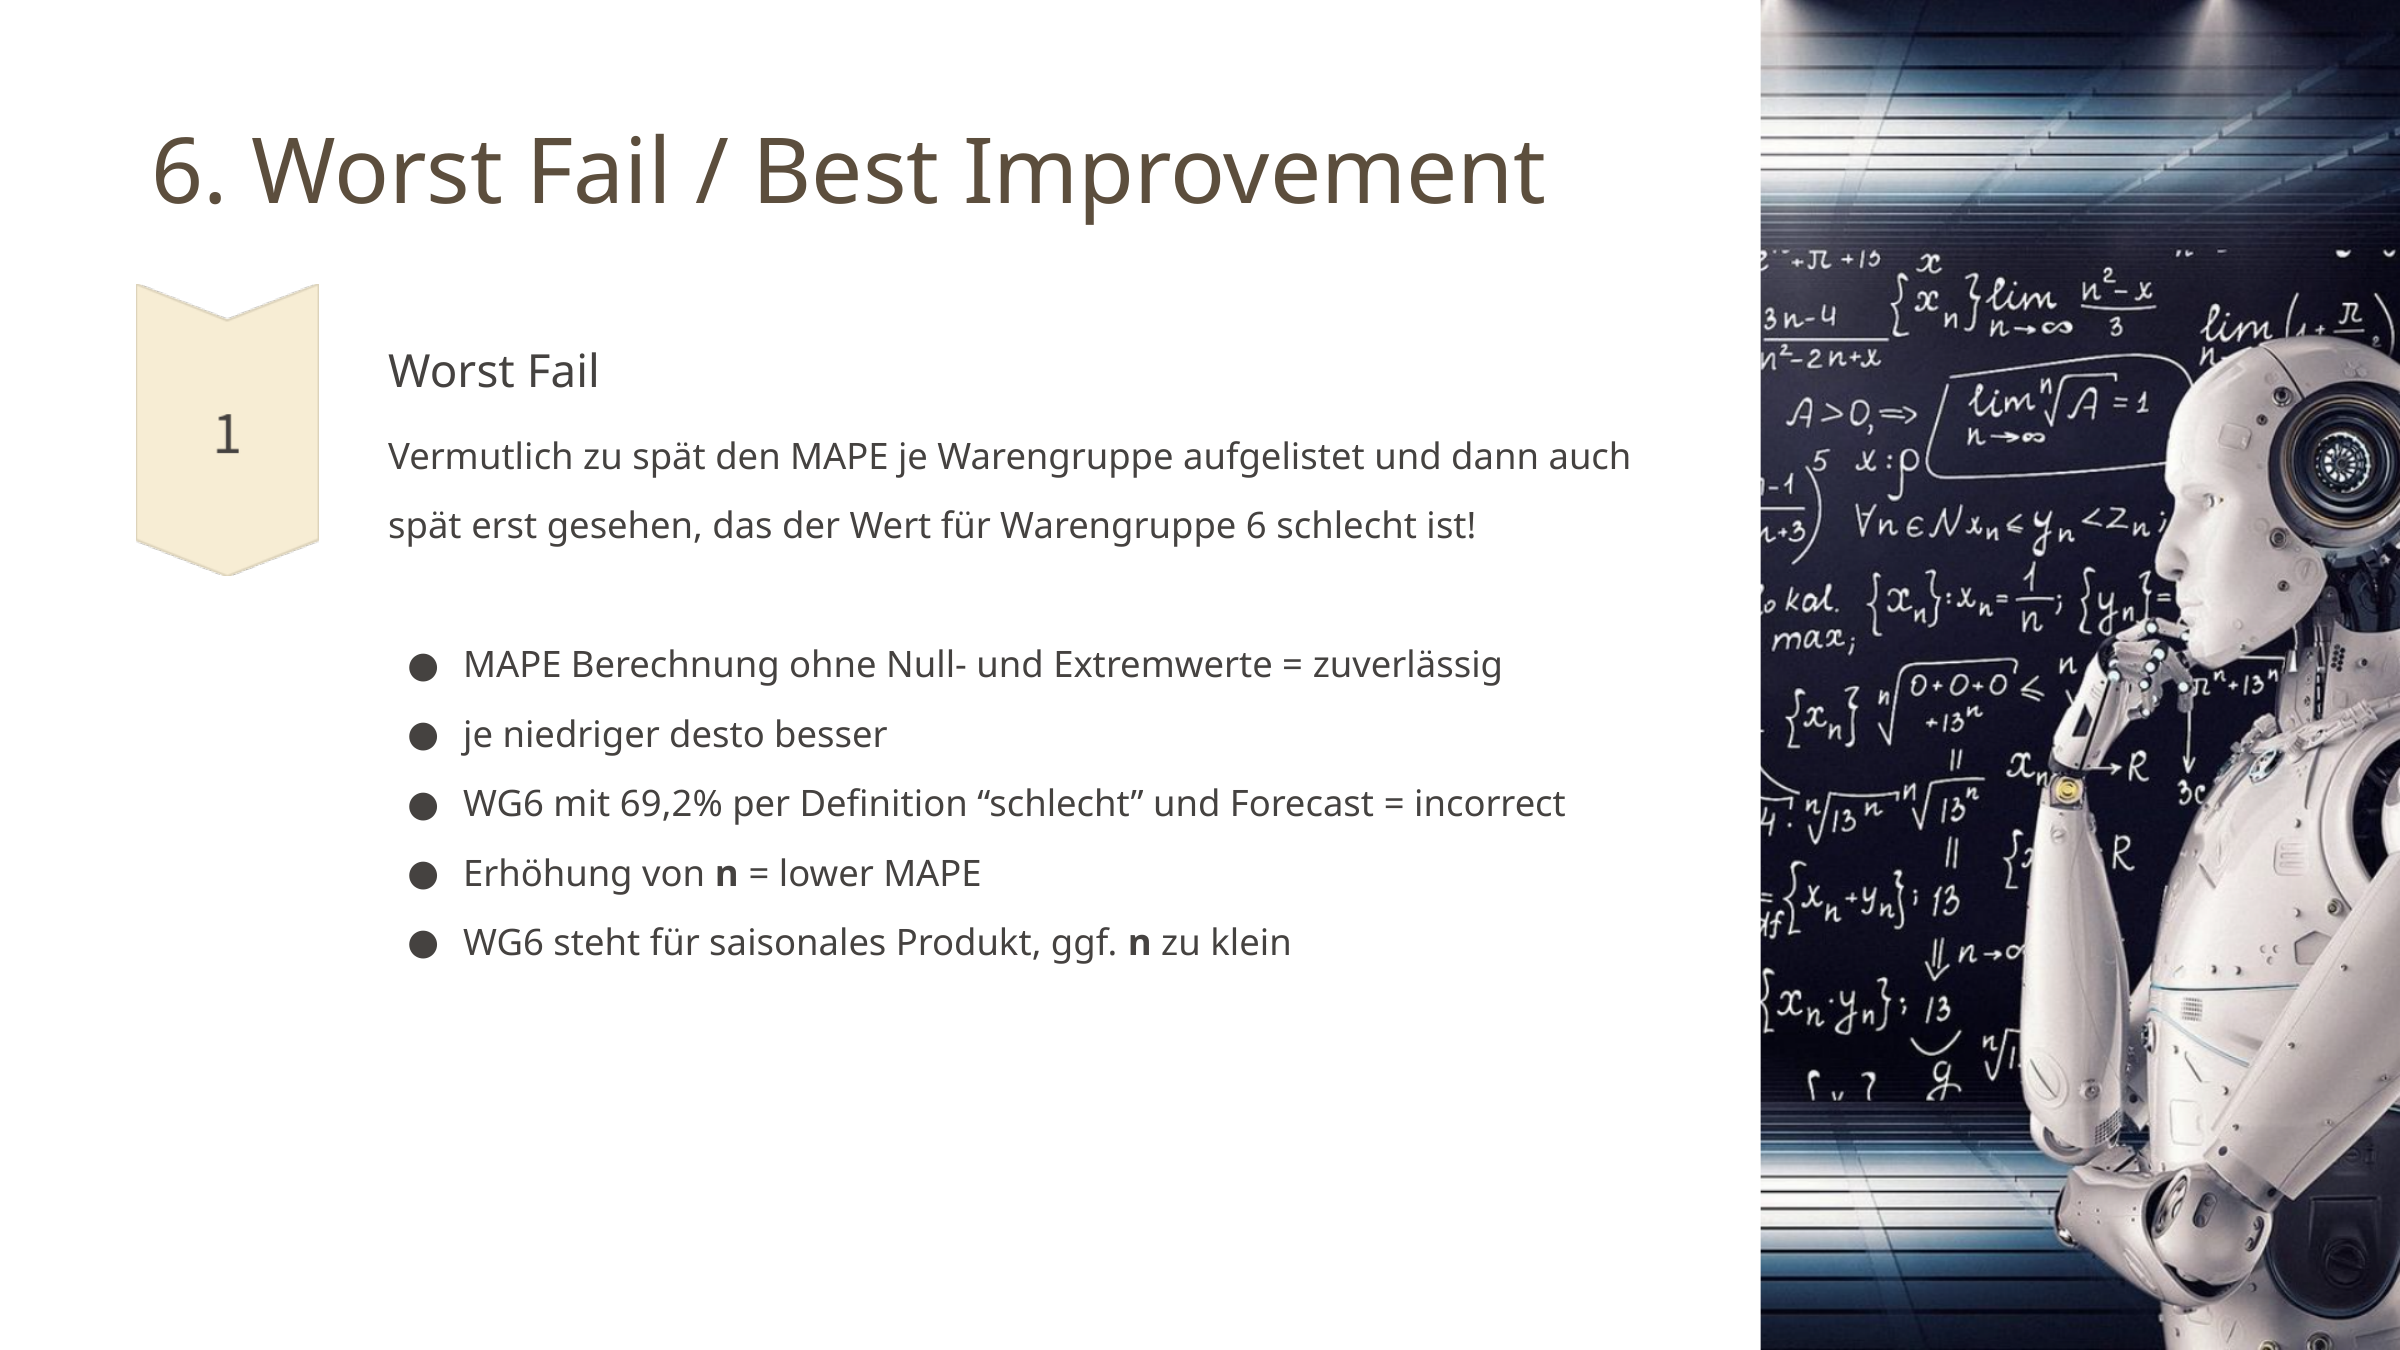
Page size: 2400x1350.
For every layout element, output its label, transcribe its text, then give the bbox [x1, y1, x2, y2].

text_box Vermutlich zu spät den MAPE je Warengruppe aufgelistet und dann auch spät erst gesehen, das der Wert für Warengruppe 6 schlecht ist! MAPE Berechnung ohne Null- und Extremwerte = zuverlässig je niedriger desto besser WG6 mit 69,2% per Definition “schlecht” und Forecast = incorrect Erhöhung von n = lower MAPE WG6 steht für saisonales Produkt, ggf. n zu klein [373, 399, 1663, 458]
text_box 6. Worst Fail / Best Improvement [136, 77, 1734, 306]
picture [1760, 0, 2400, 1350]
text_box Worst Fail [373, 320, 738, 378]
picture [136, 284, 319, 577]
